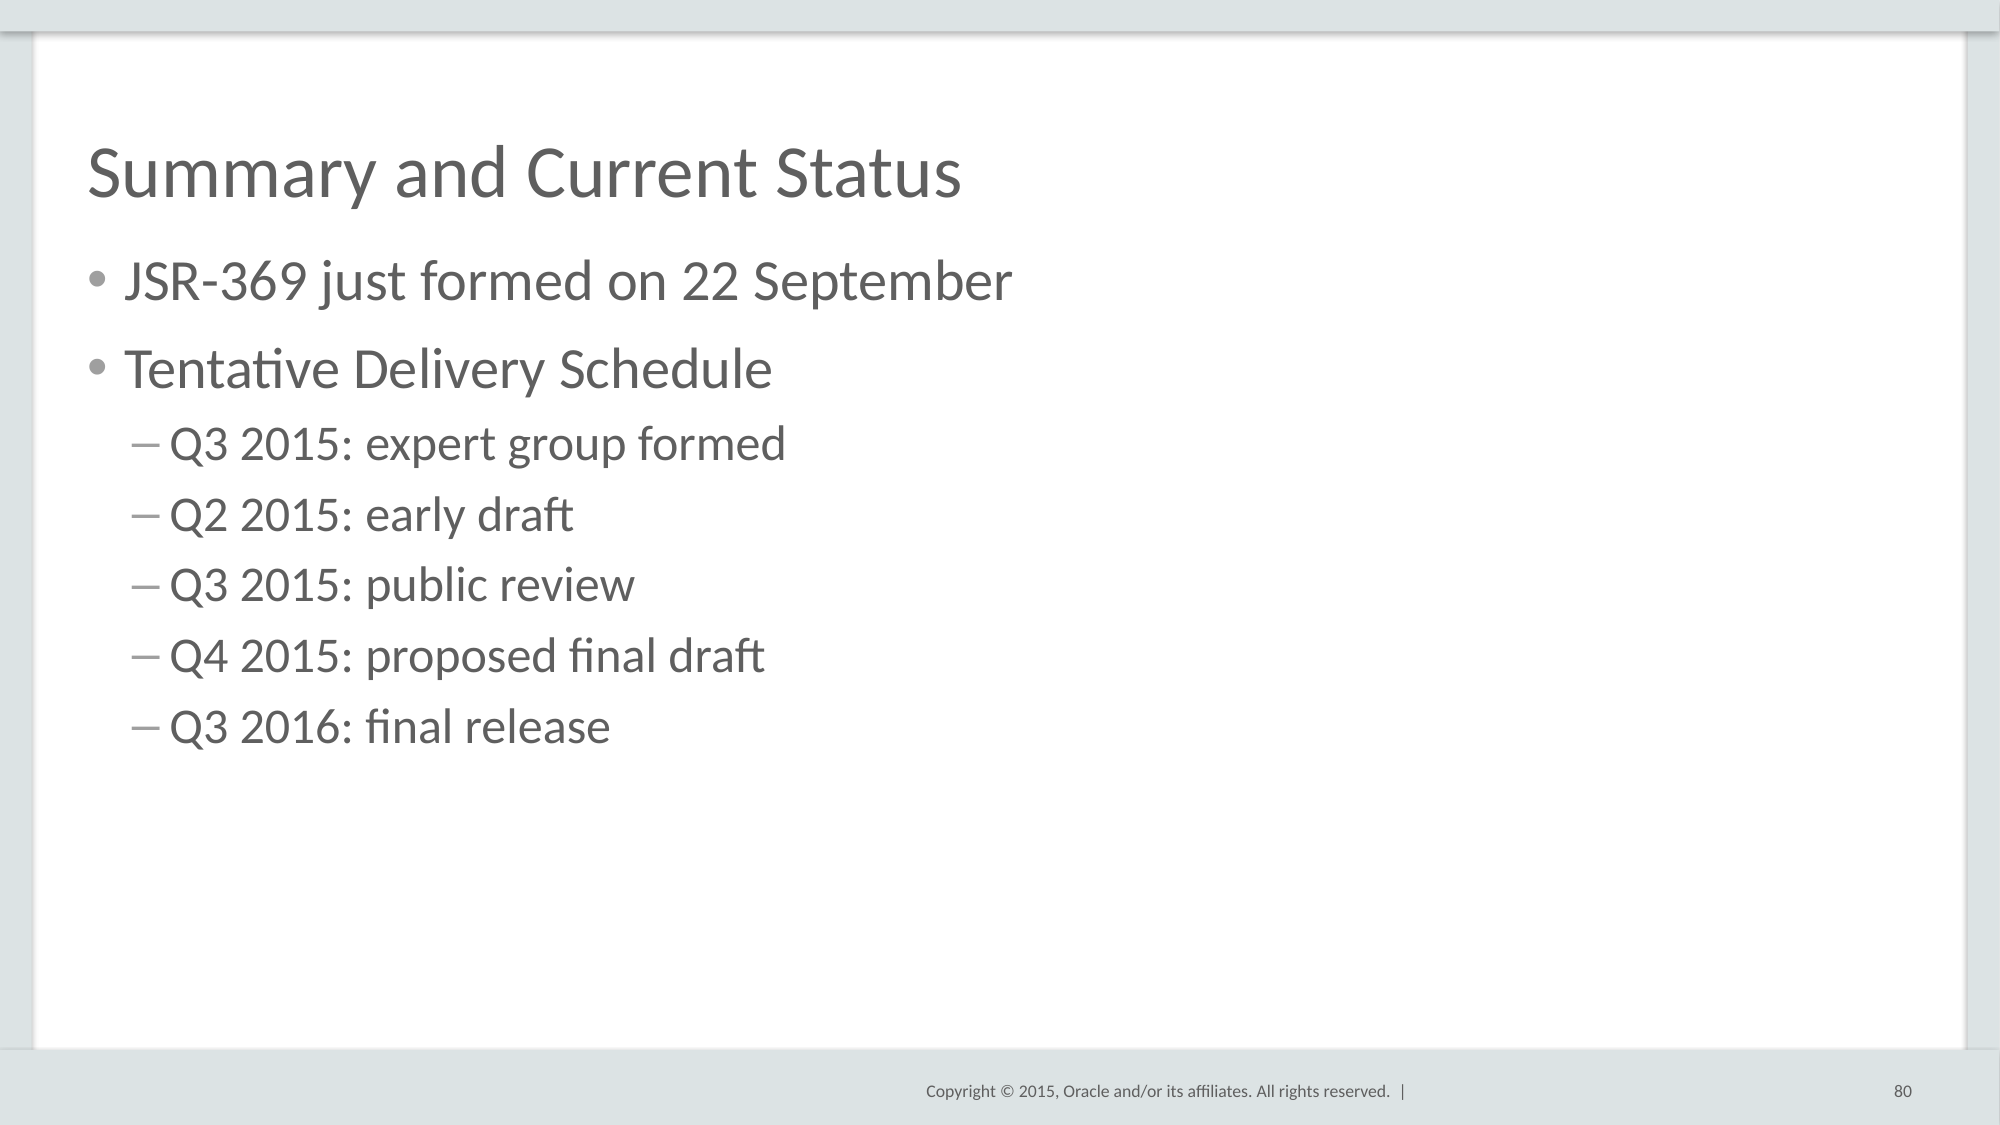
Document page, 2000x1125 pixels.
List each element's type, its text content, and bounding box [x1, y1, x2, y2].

slide_number 80 [1849, 1075, 1913, 1106]
title Summary and Current Status [87, 66, 1913, 213]
list JSR-369 just formed on 22 September Tentative Delivery Schedule Q3 2015: expert group formed Q2 2015: early draft Q3 2015: public review Q4 2015: proposed final draft Q3 2016: final release [87, 249, 1913, 975]
